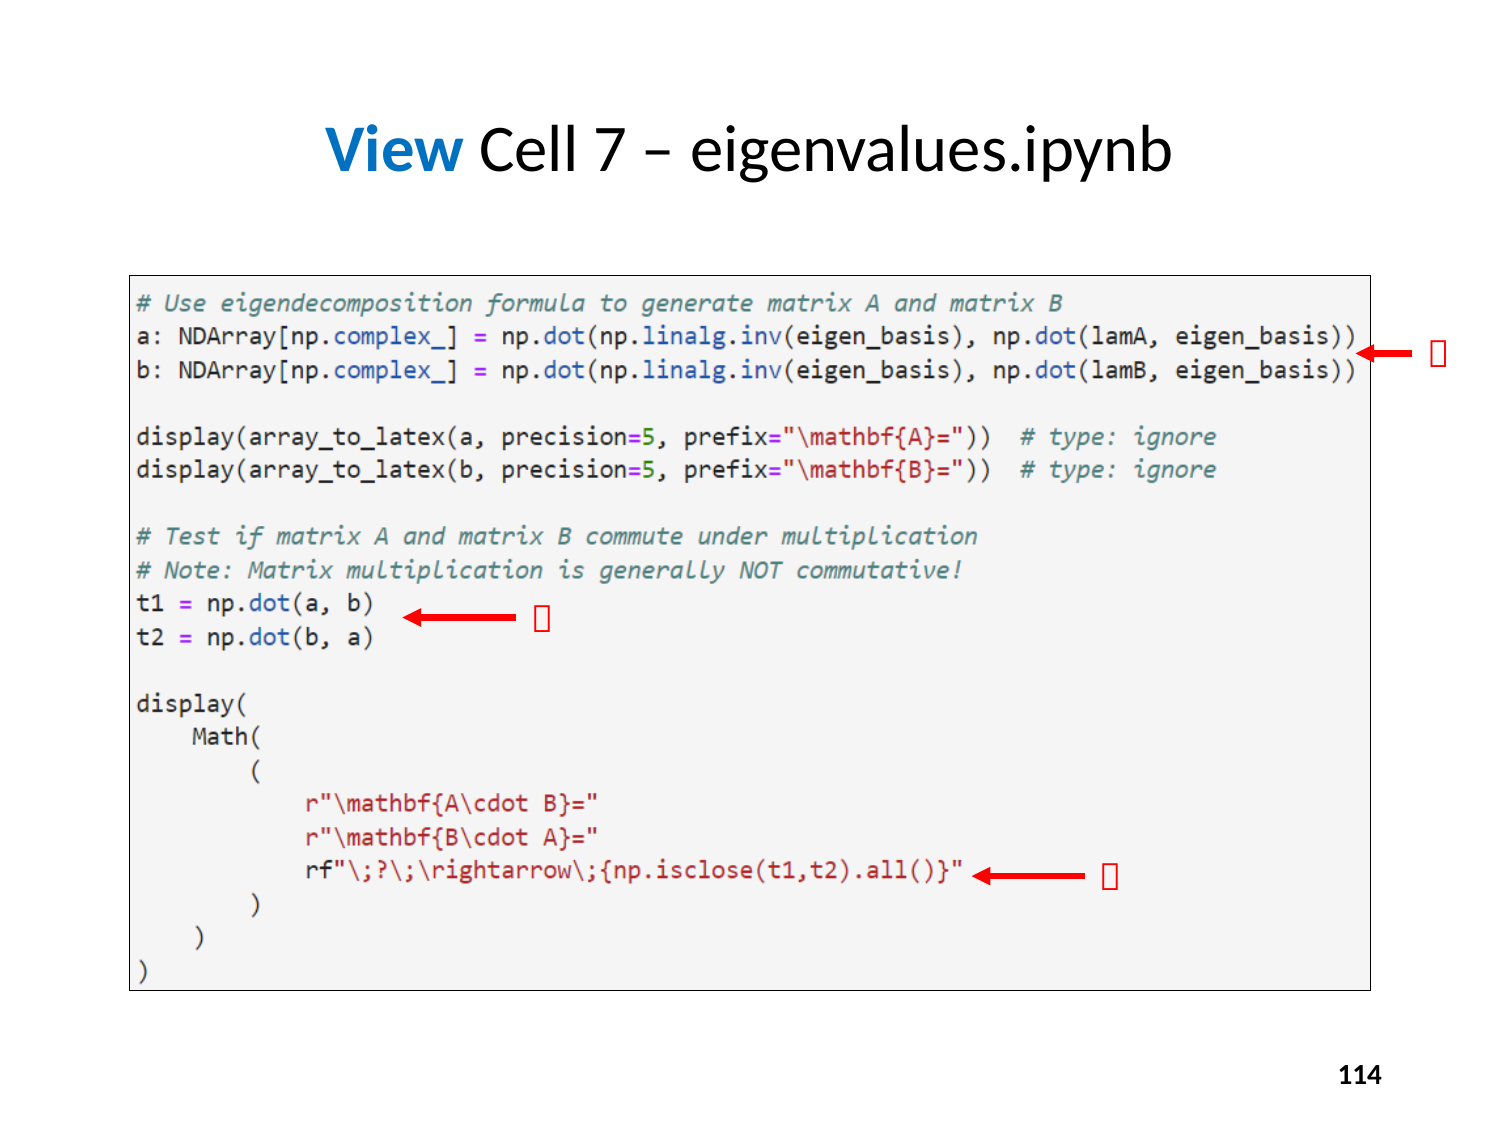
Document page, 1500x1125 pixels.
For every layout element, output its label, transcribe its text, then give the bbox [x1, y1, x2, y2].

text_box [1355, 323, 1476, 384]
slide_number 114 [1059, 1042, 1397, 1103]
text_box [971, 845, 1147, 907]
picture [129, 275, 1371, 991]
title View Cell 7 – eigenvalues.ipynb [103, 59, 1397, 241]
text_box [402, 587, 580, 648]
